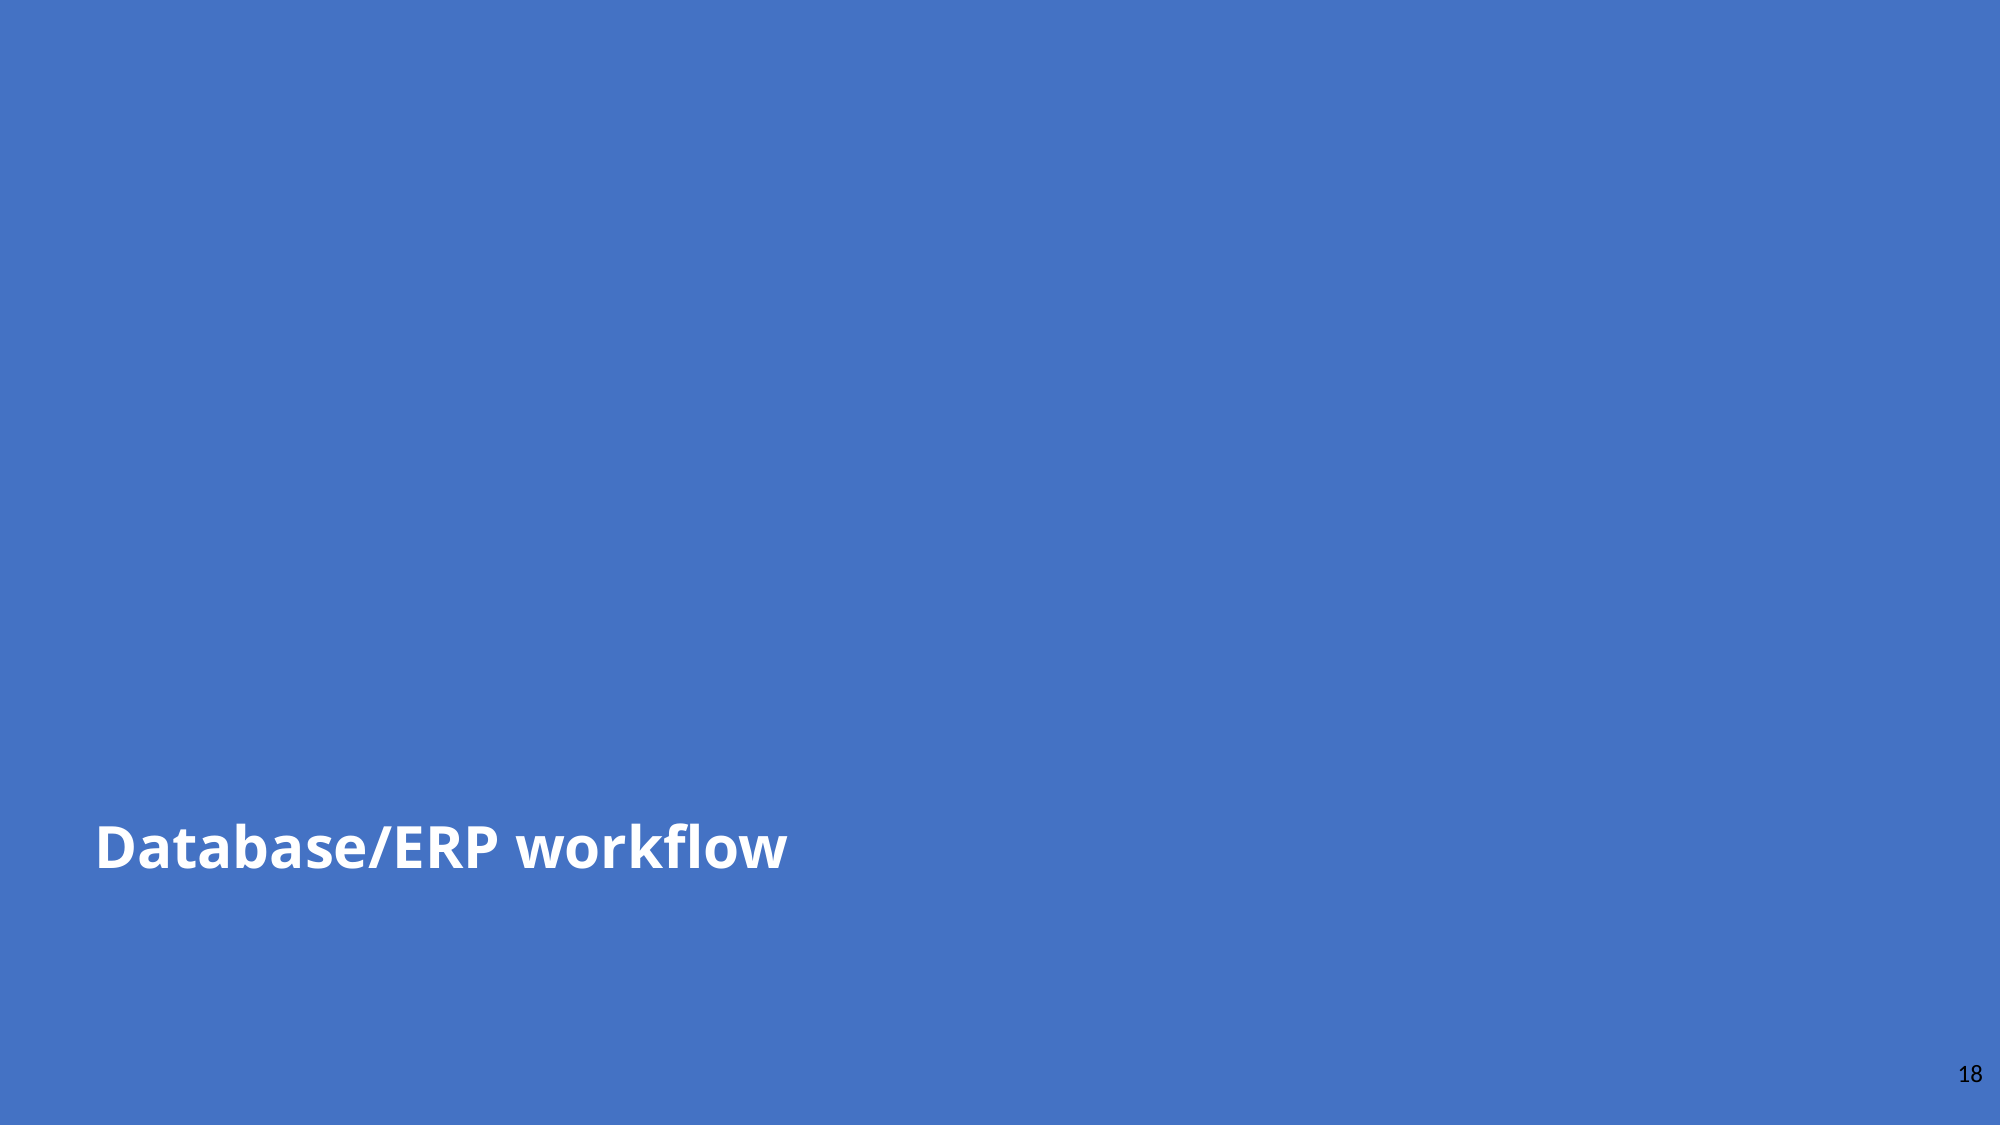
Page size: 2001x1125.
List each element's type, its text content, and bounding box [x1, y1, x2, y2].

text_box Database/ERP workflow [79, 802, 1015, 888]
slide_number 18 [1548, 1042, 1999, 1103]
